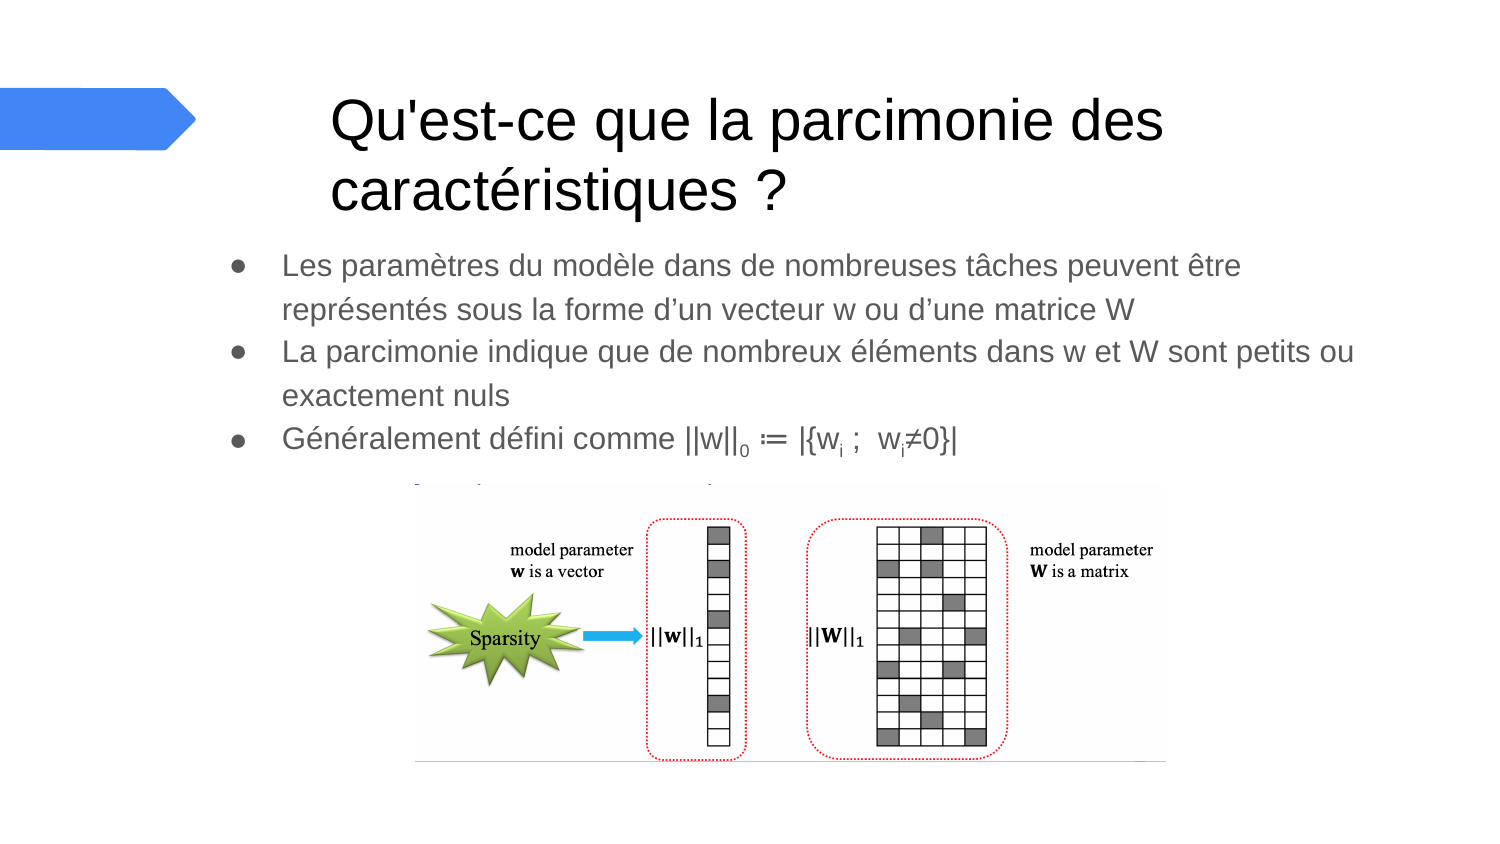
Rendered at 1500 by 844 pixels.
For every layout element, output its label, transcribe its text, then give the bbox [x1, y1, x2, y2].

title Qu'est-ce que la parcimonie des caractéristiques ? [319, 76, 1416, 234]
picture [415, 483, 1166, 762]
list Les paramètres du modèle dans de nombreuses tâches peuvent être représentés sous la forme d’un vecteur w ou d’une matrice W La parcimonie indique que de nombreux éléments dans w et W sont petits ou exactement nuls Généralement défini comme ||w||0 ≔ |{wi ; wi≠0}| [195, 234, 1416, 728]
